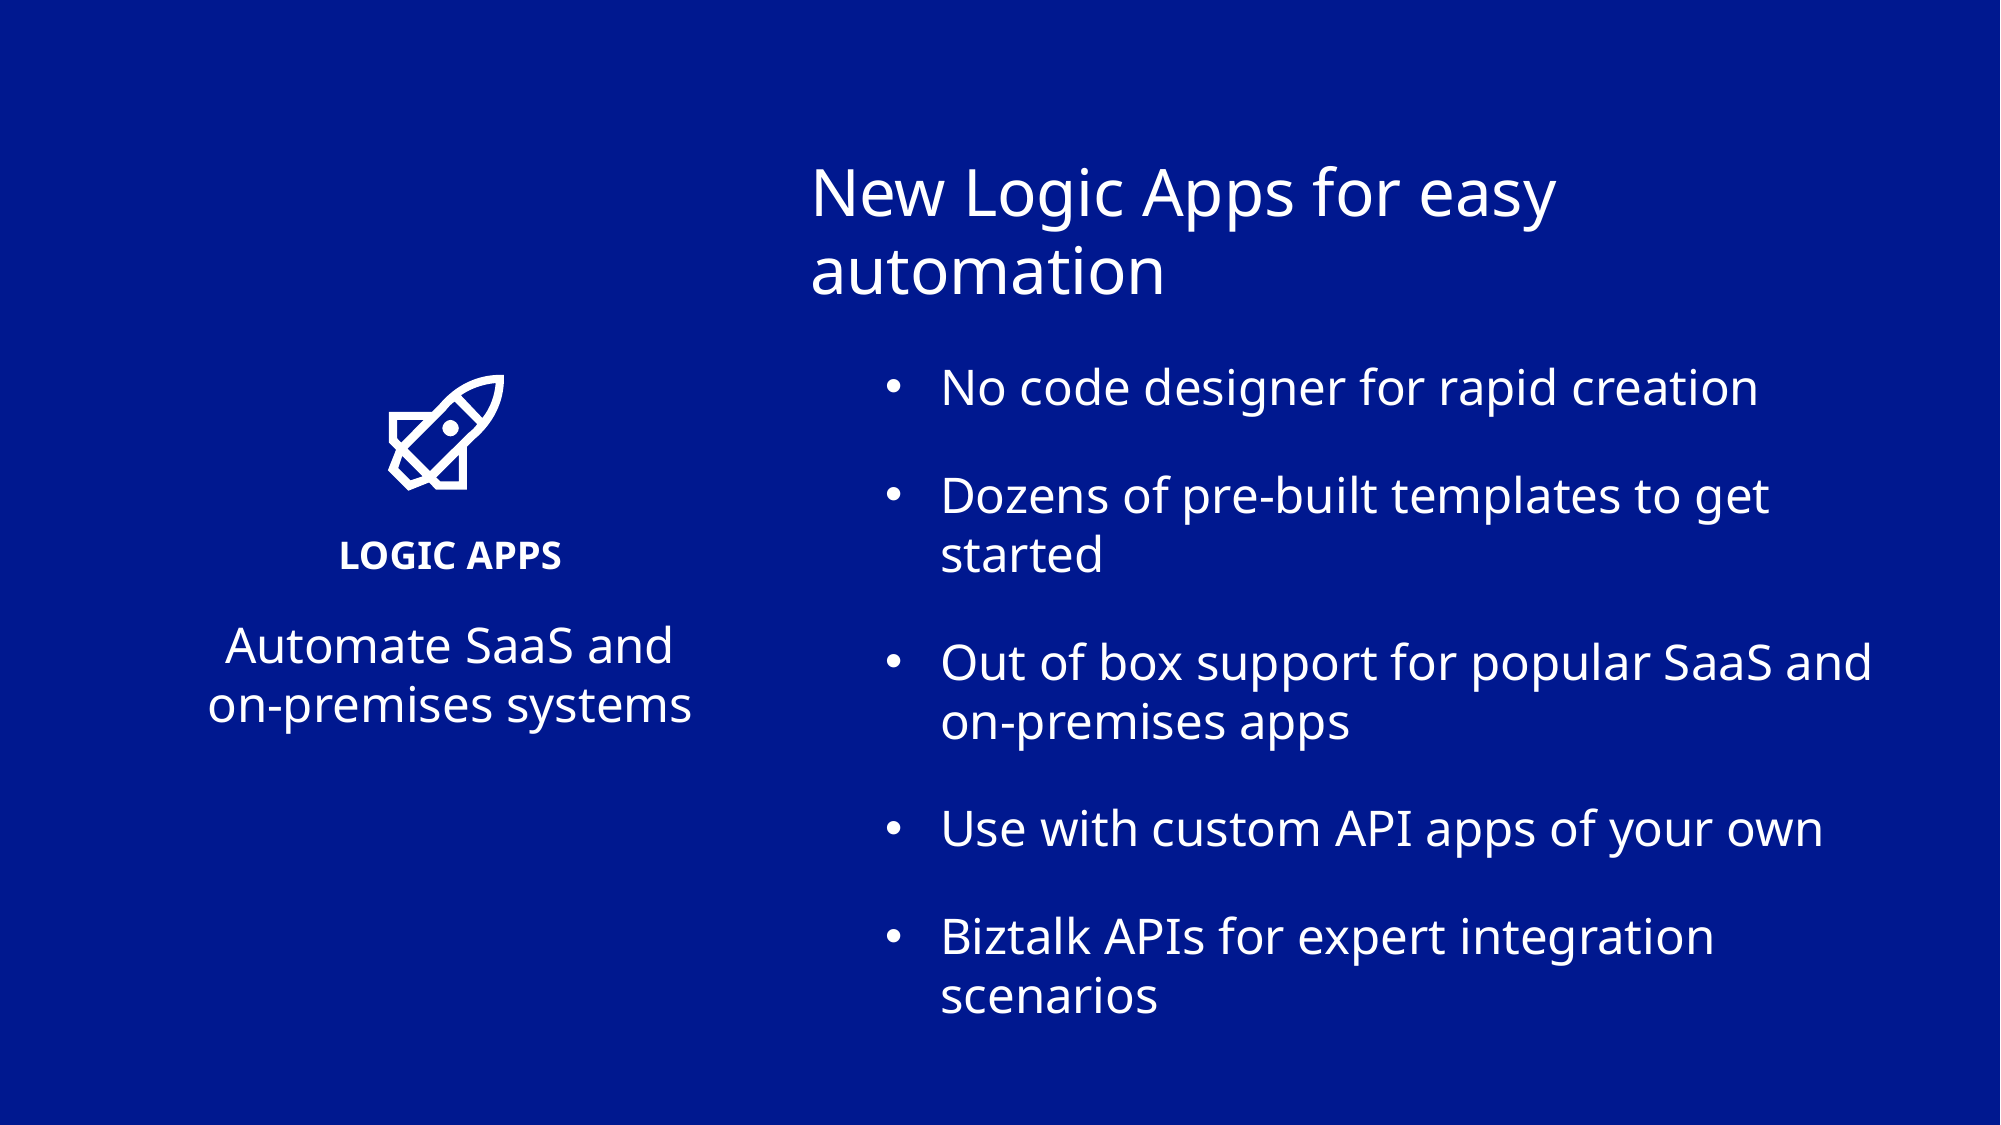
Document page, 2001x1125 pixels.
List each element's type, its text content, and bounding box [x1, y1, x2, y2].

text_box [237, 374, 663, 587]
text_box Automate SaaS and on-premises systems [192, 607, 708, 740]
text_box New Logic Apps for easy automation No code designer for rapid creation Dozens of pre-built templates to get started Out of box support for popular SaaS and on-premises apps Use with custom API apps of your own Biztalk APIs for expert integration scenarios [785, 143, 1917, 968]
